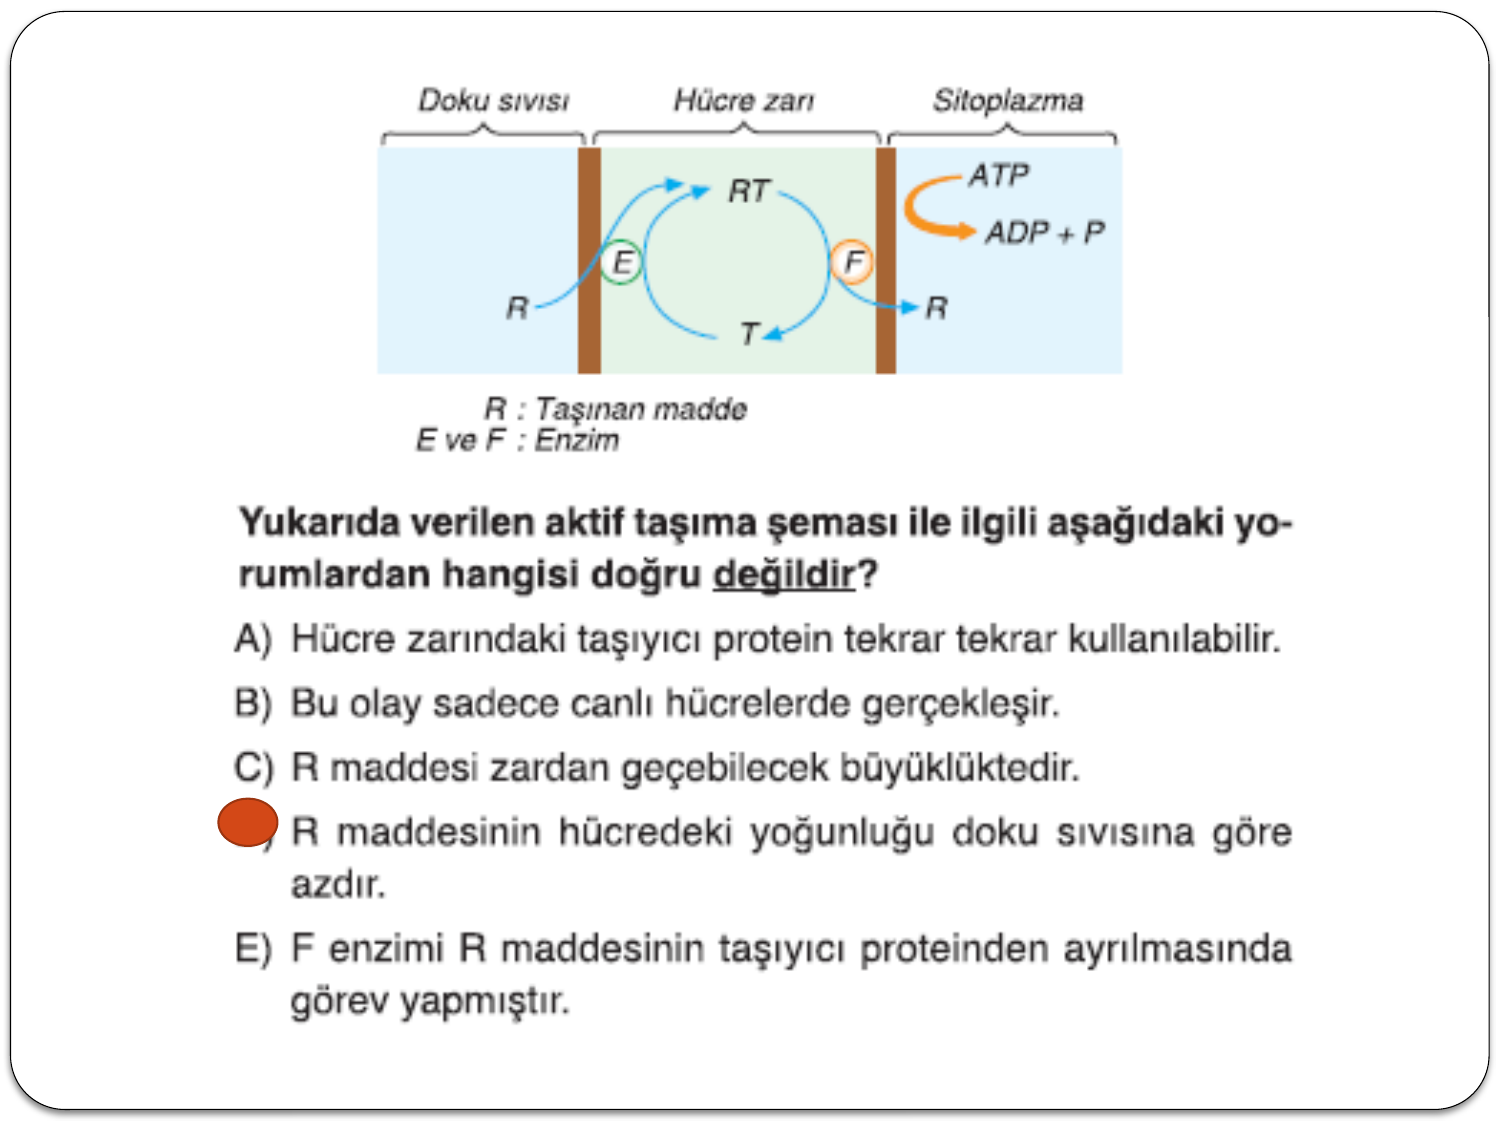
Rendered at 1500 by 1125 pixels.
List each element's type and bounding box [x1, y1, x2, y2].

list [218, 54, 1321, 1071]
